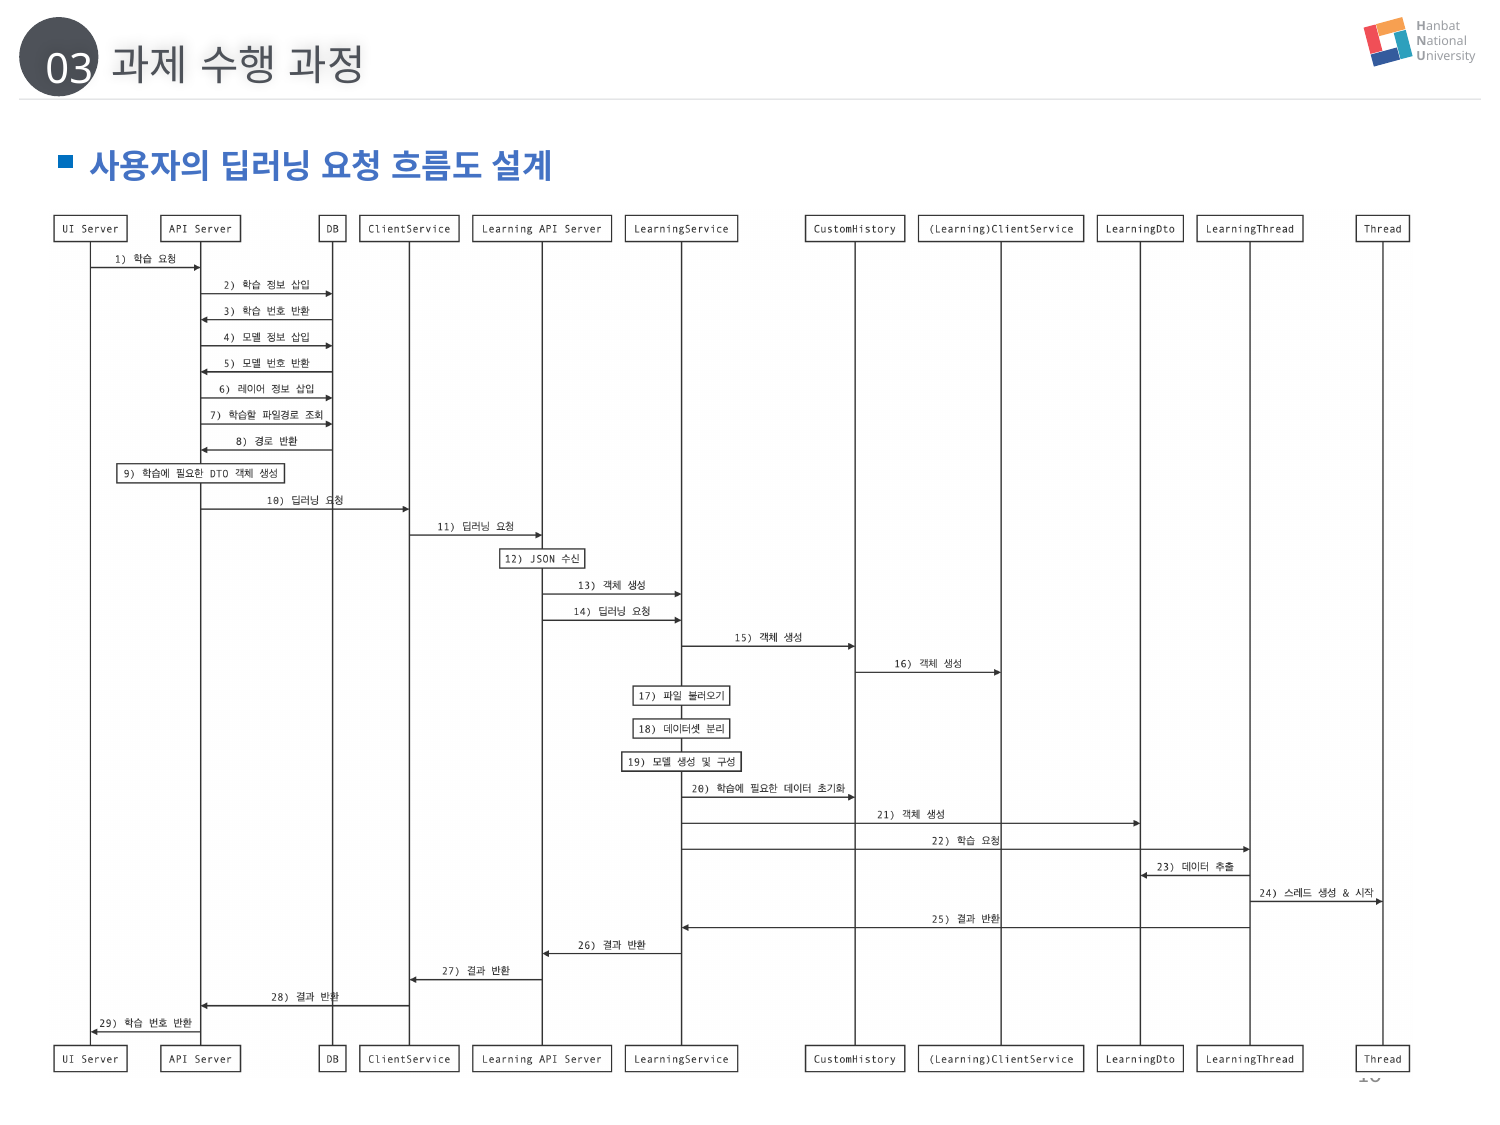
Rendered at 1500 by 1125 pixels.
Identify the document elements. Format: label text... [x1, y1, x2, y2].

text_box 03 [30, 34, 94, 98]
text_box [18, 16, 86, 76]
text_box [58, 117, 713, 187]
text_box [1366, 10, 1489, 72]
slide_number 10 [1059, 1078, 1397, 1103]
picture [49, 209, 1413, 1078]
text_box 과제 수행 과정 [96, 31, 382, 97]
